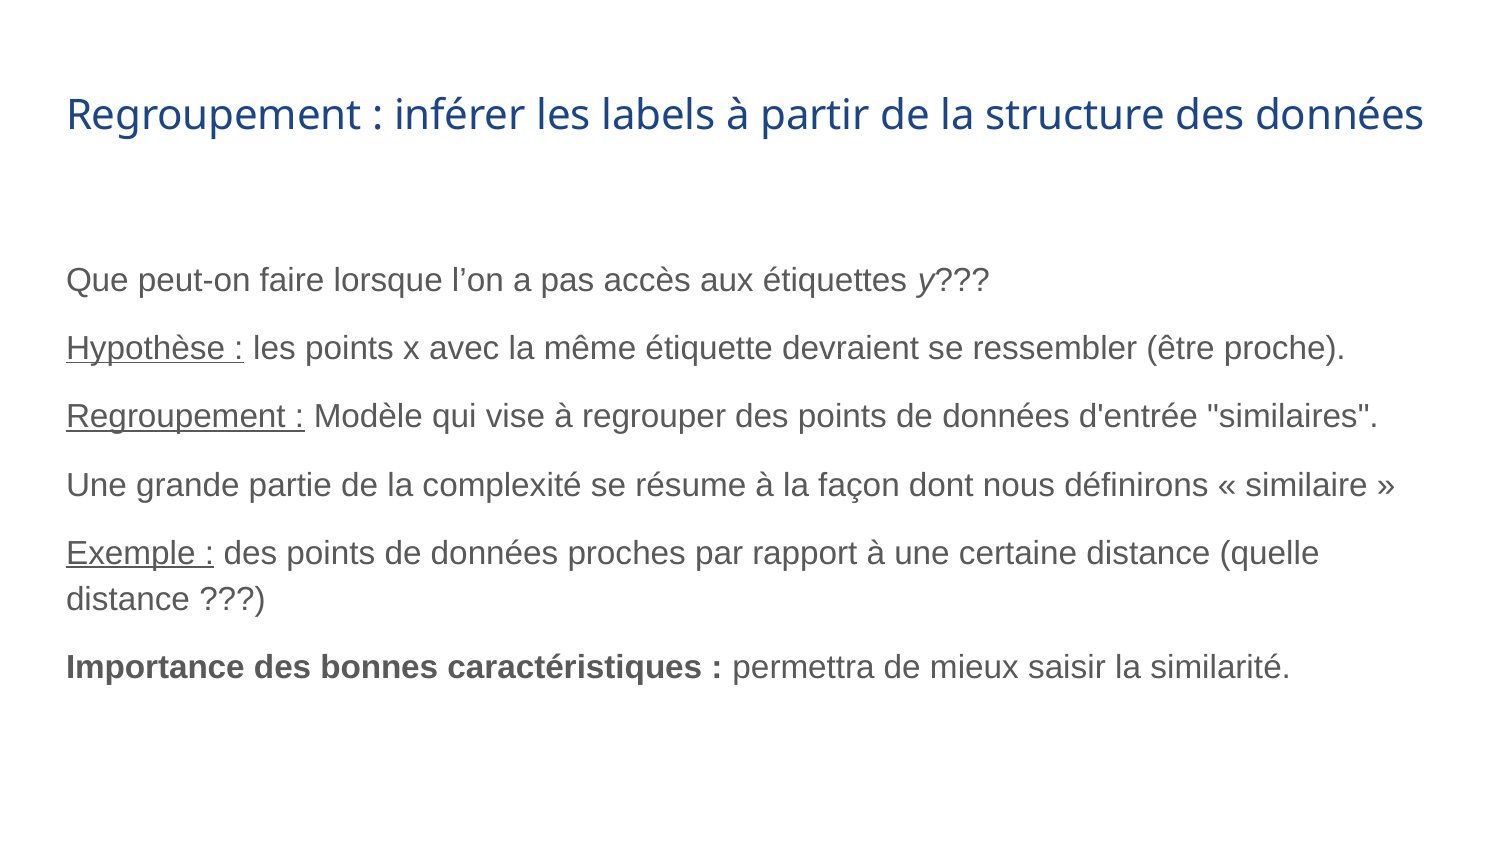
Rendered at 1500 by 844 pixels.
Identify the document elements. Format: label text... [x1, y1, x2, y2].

list Que peut-on faire lorsque l’on a pas accès aux étiquettes y??? Hypothèse : les points x avec la même étiquette devraient se ressembler (être proche). Regroupement : Modèle qui vise à regrouper des points de données d'entrée "similaires". Une grande partie de la complexité se résume à la façon dont nous définirons « similaire » Exemple : des points de données proches par rapport à une certaine distance (quelle distance ???) Importance des bonnes caractéristiques : permettra de mieux saisir la similarité. [51, 237, 1449, 826]
title Regroupement : inférer les labels à partir de la structure des données [51, 72, 1449, 167]
